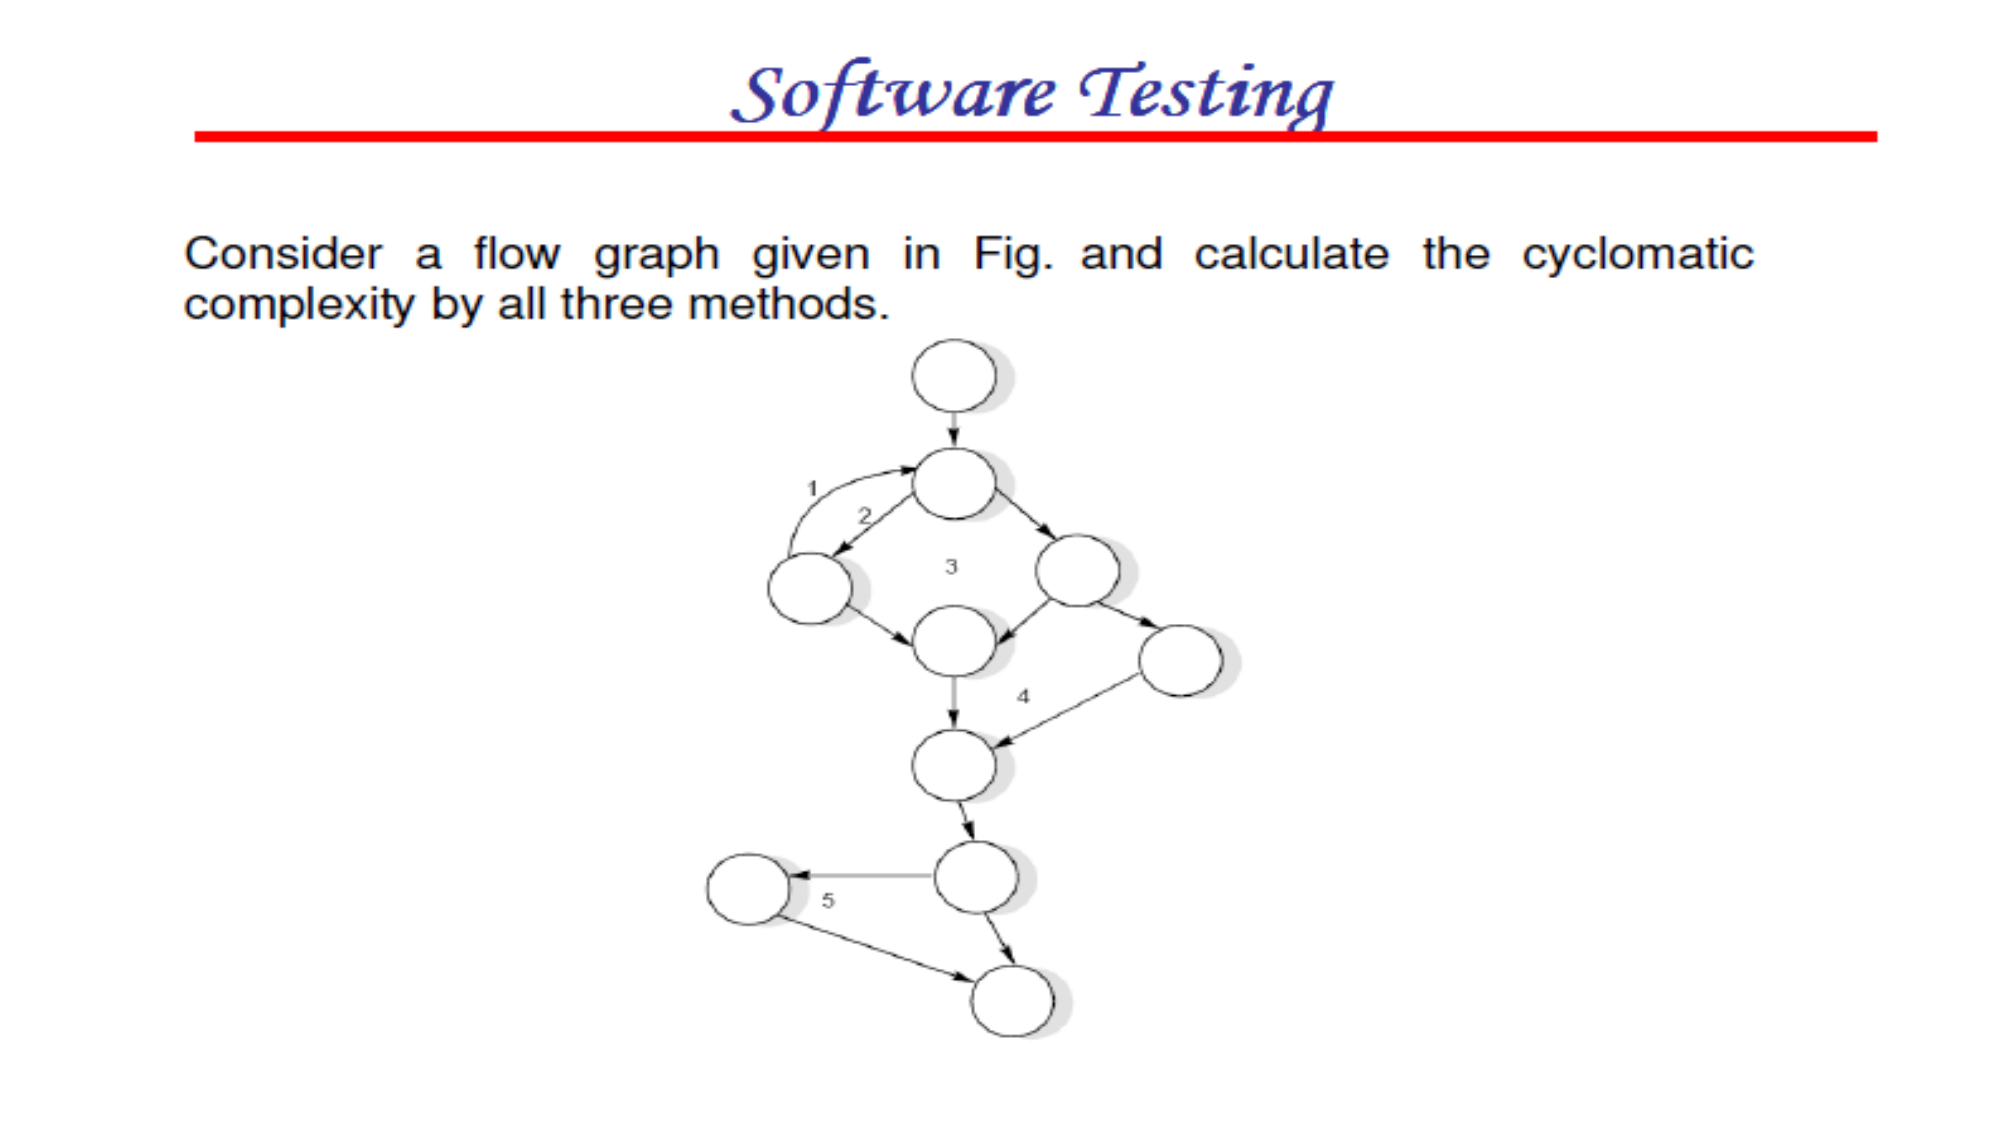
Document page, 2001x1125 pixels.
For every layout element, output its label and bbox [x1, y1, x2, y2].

picture [92, 27, 1911, 1064]
